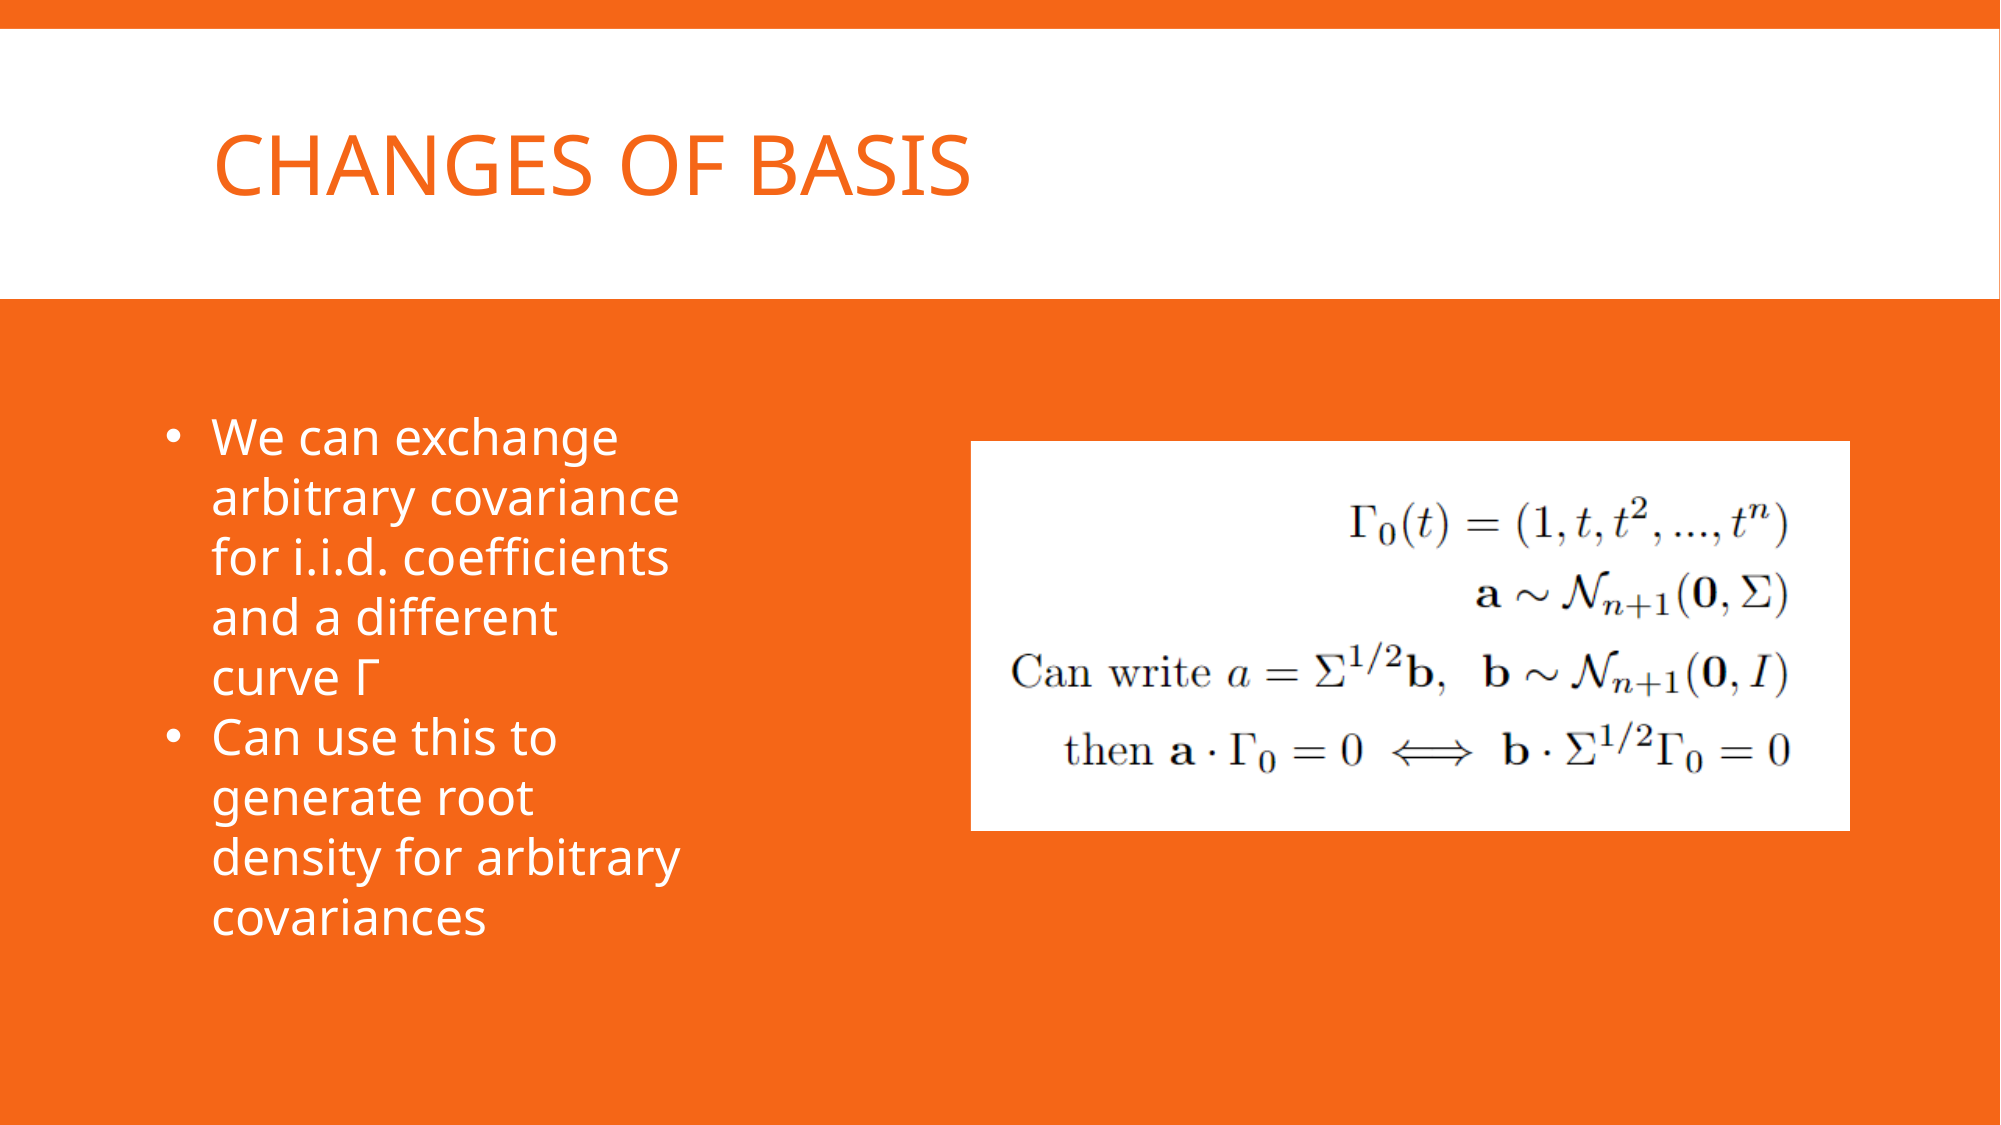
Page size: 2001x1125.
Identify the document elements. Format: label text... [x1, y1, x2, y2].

title Changes of basis [197, 46, 1803, 295]
picture [970, 441, 1851, 832]
text_box We can exchange arbitrary covariance for i.i.d. coefficients and a different curve Γ Can use this to generate root density for arbitrary covariances [149, 397, 709, 1013]
